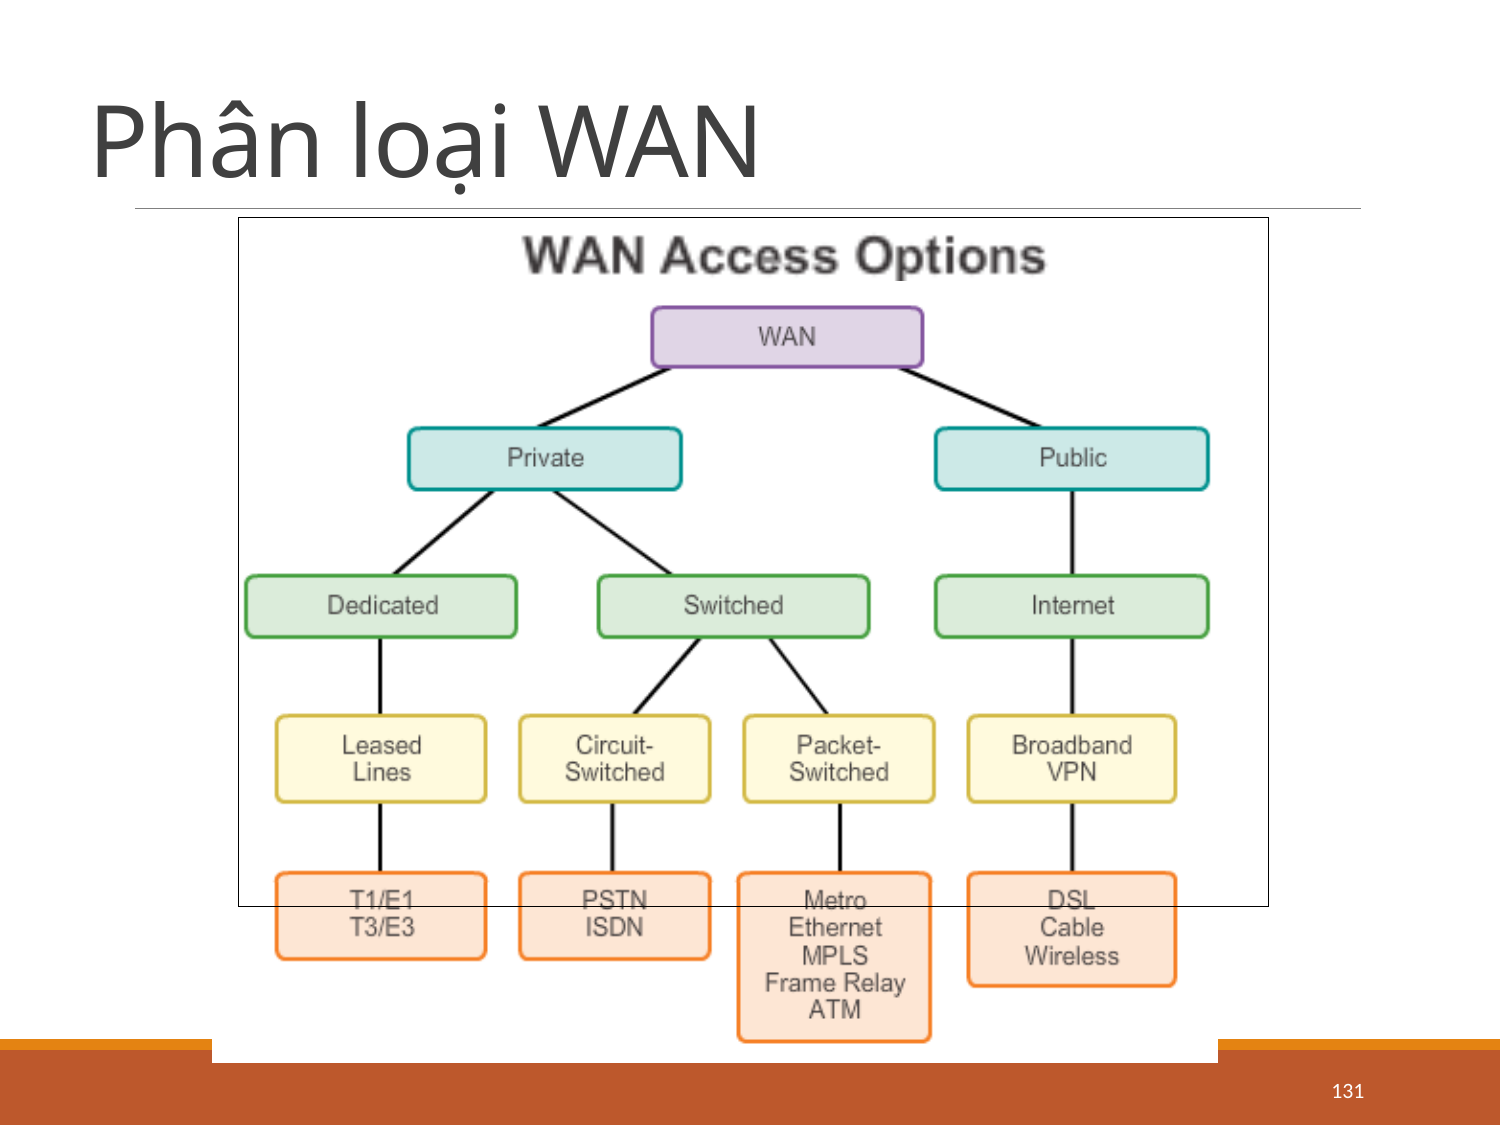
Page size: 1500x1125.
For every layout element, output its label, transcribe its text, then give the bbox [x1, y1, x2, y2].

picture [211, 216, 1218, 1063]
text_box [238, 217, 454, 277]
text_box [1087, 217, 1269, 907]
slide_number 131 [1218, 1059, 1380, 1120]
title Phân loại WAN [73, 68, 1410, 206]
